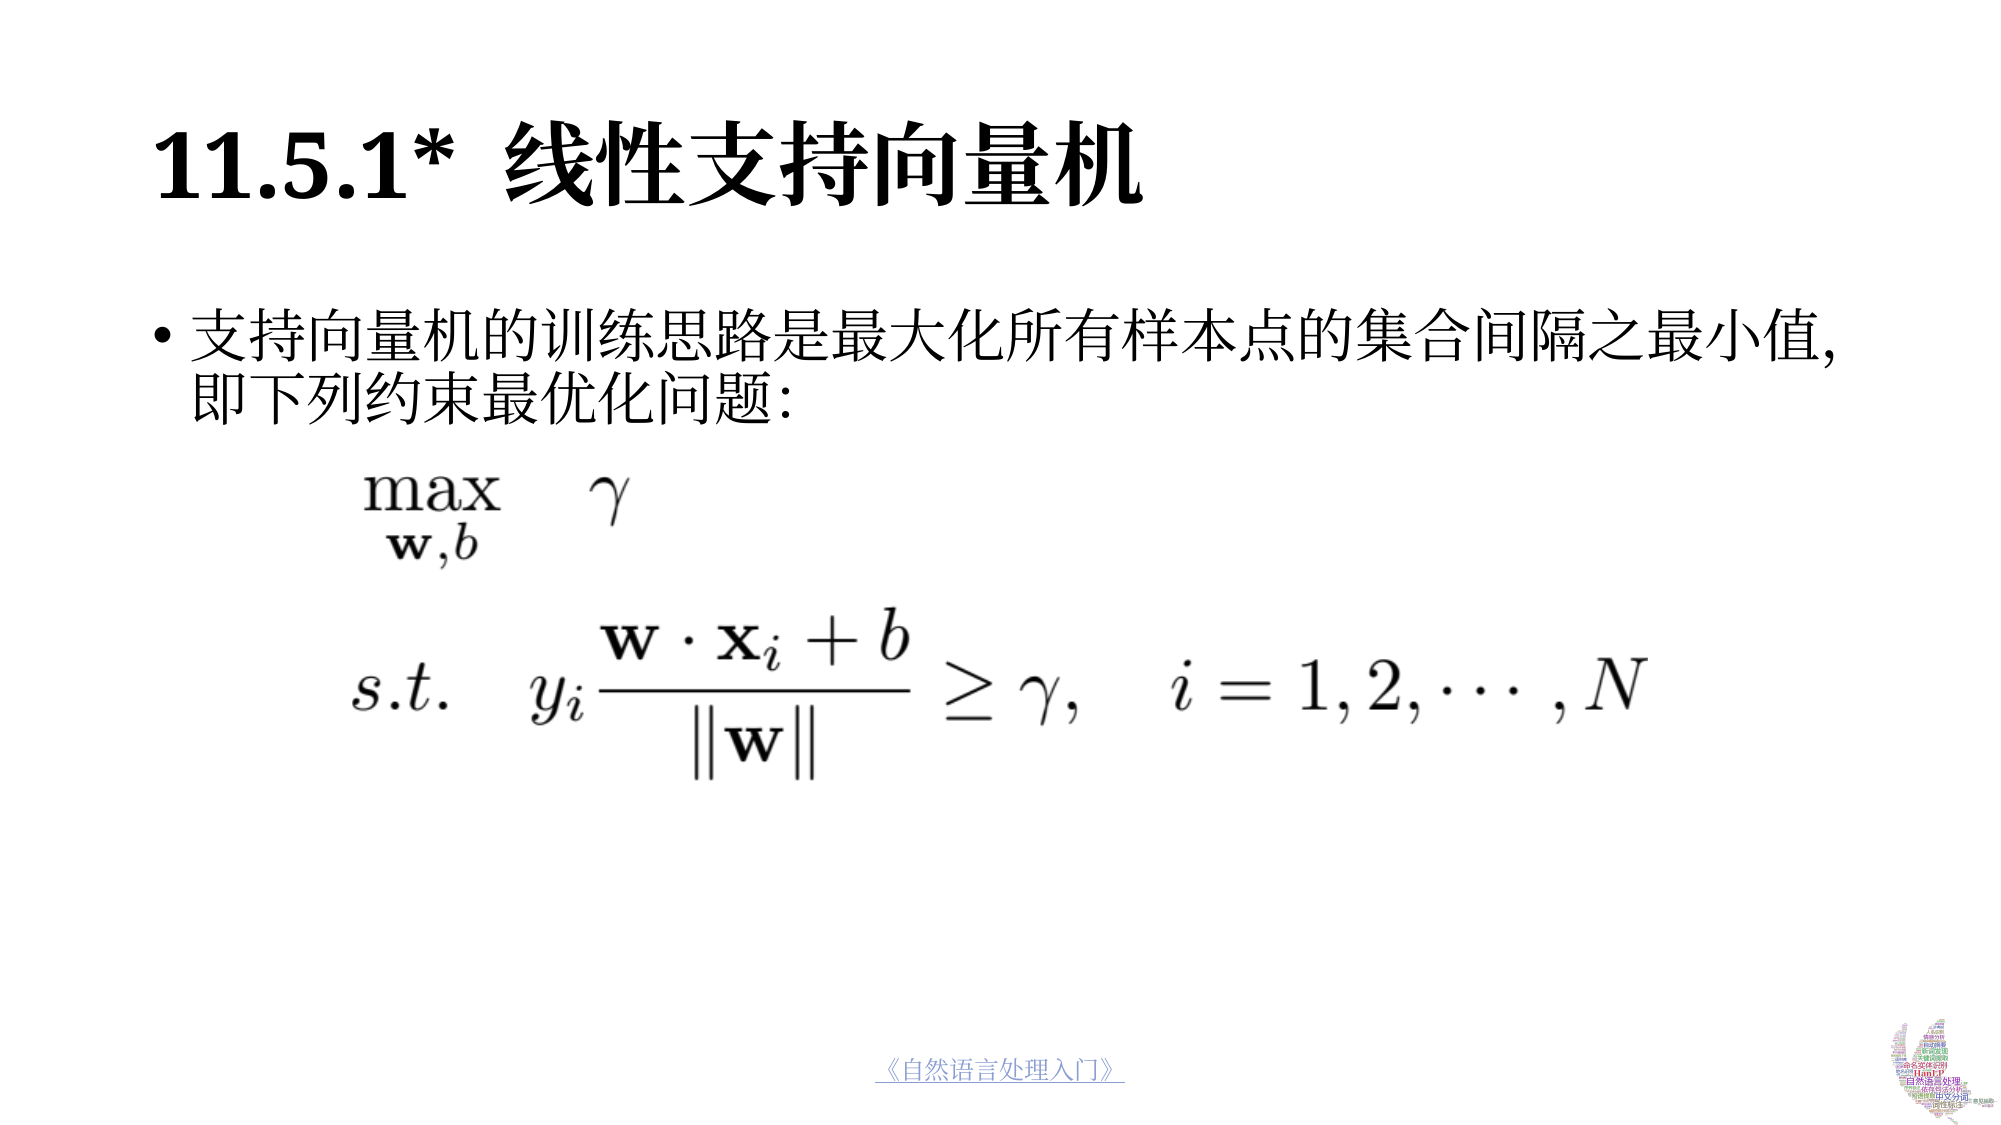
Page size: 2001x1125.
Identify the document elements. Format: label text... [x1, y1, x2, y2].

picture [1888, 1016, 2000, 1125]
footer 《自然语言处理入门》 [662, 1042, 1338, 1103]
list 支持向量机的训练思路是最大化所有样本点的集合间隔之最小值，即下列约束最优化问题： [137, 299, 1863, 1014]
picture [352, 476, 1648, 781]
title 11.5.1* 线性支持向量机 [137, 59, 1863, 278]
